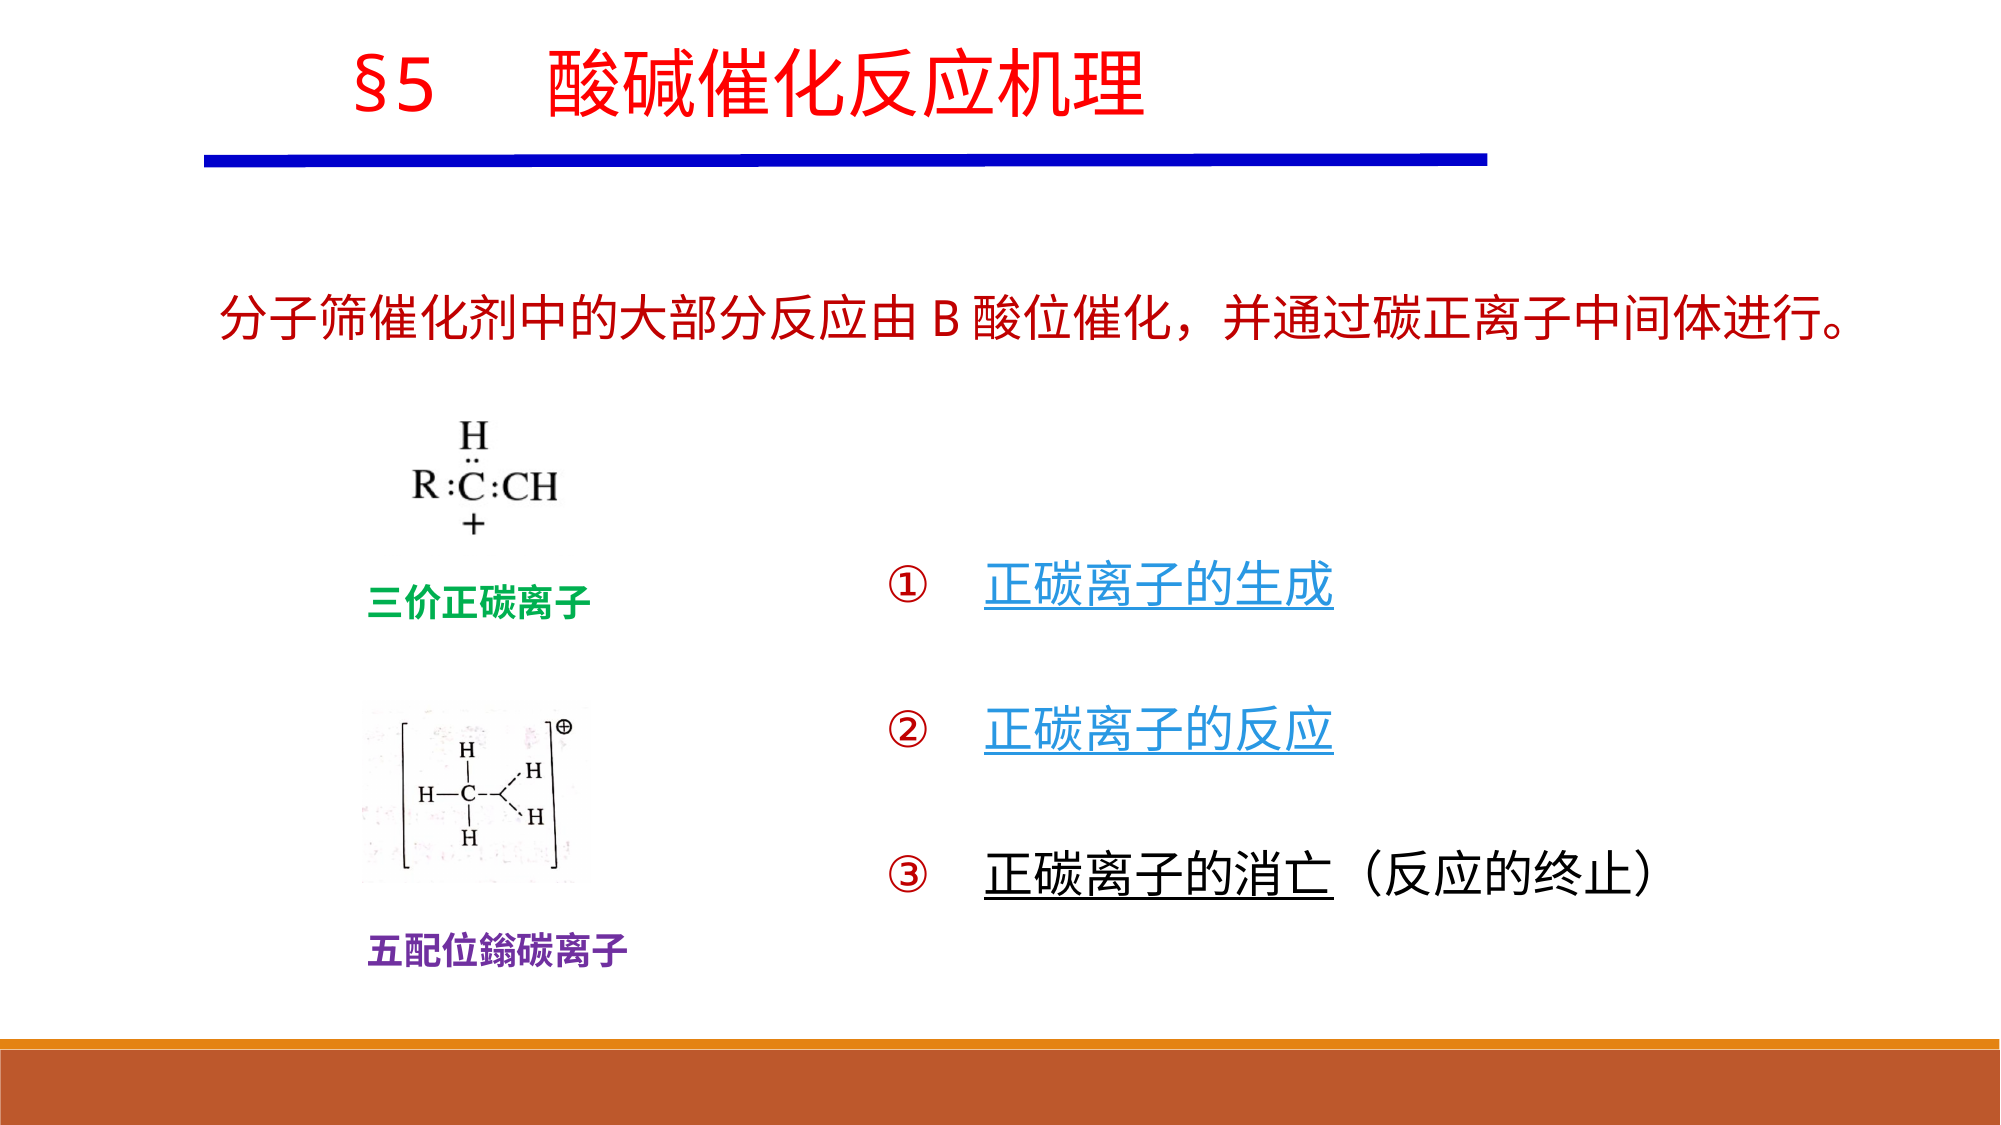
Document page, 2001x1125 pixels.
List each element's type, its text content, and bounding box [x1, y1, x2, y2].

text_box 五配位鎓碳离子 [352, 919, 645, 980]
picture [361, 699, 591, 884]
text_box §5 酸碱催化反应机理 [140, 29, 1355, 135]
text_box 正碳离子的生成 正碳离子的反应 正碳离子的消亡（反应的终止） [870, 472, 1746, 923]
text_box 三价正碳离子 [352, 571, 607, 631]
picture [374, 389, 579, 556]
text_box 分子筛催化剂中的大部分反应由B酸位催化，并通过碳正离子中间体进行。 [204, 279, 1839, 354]
